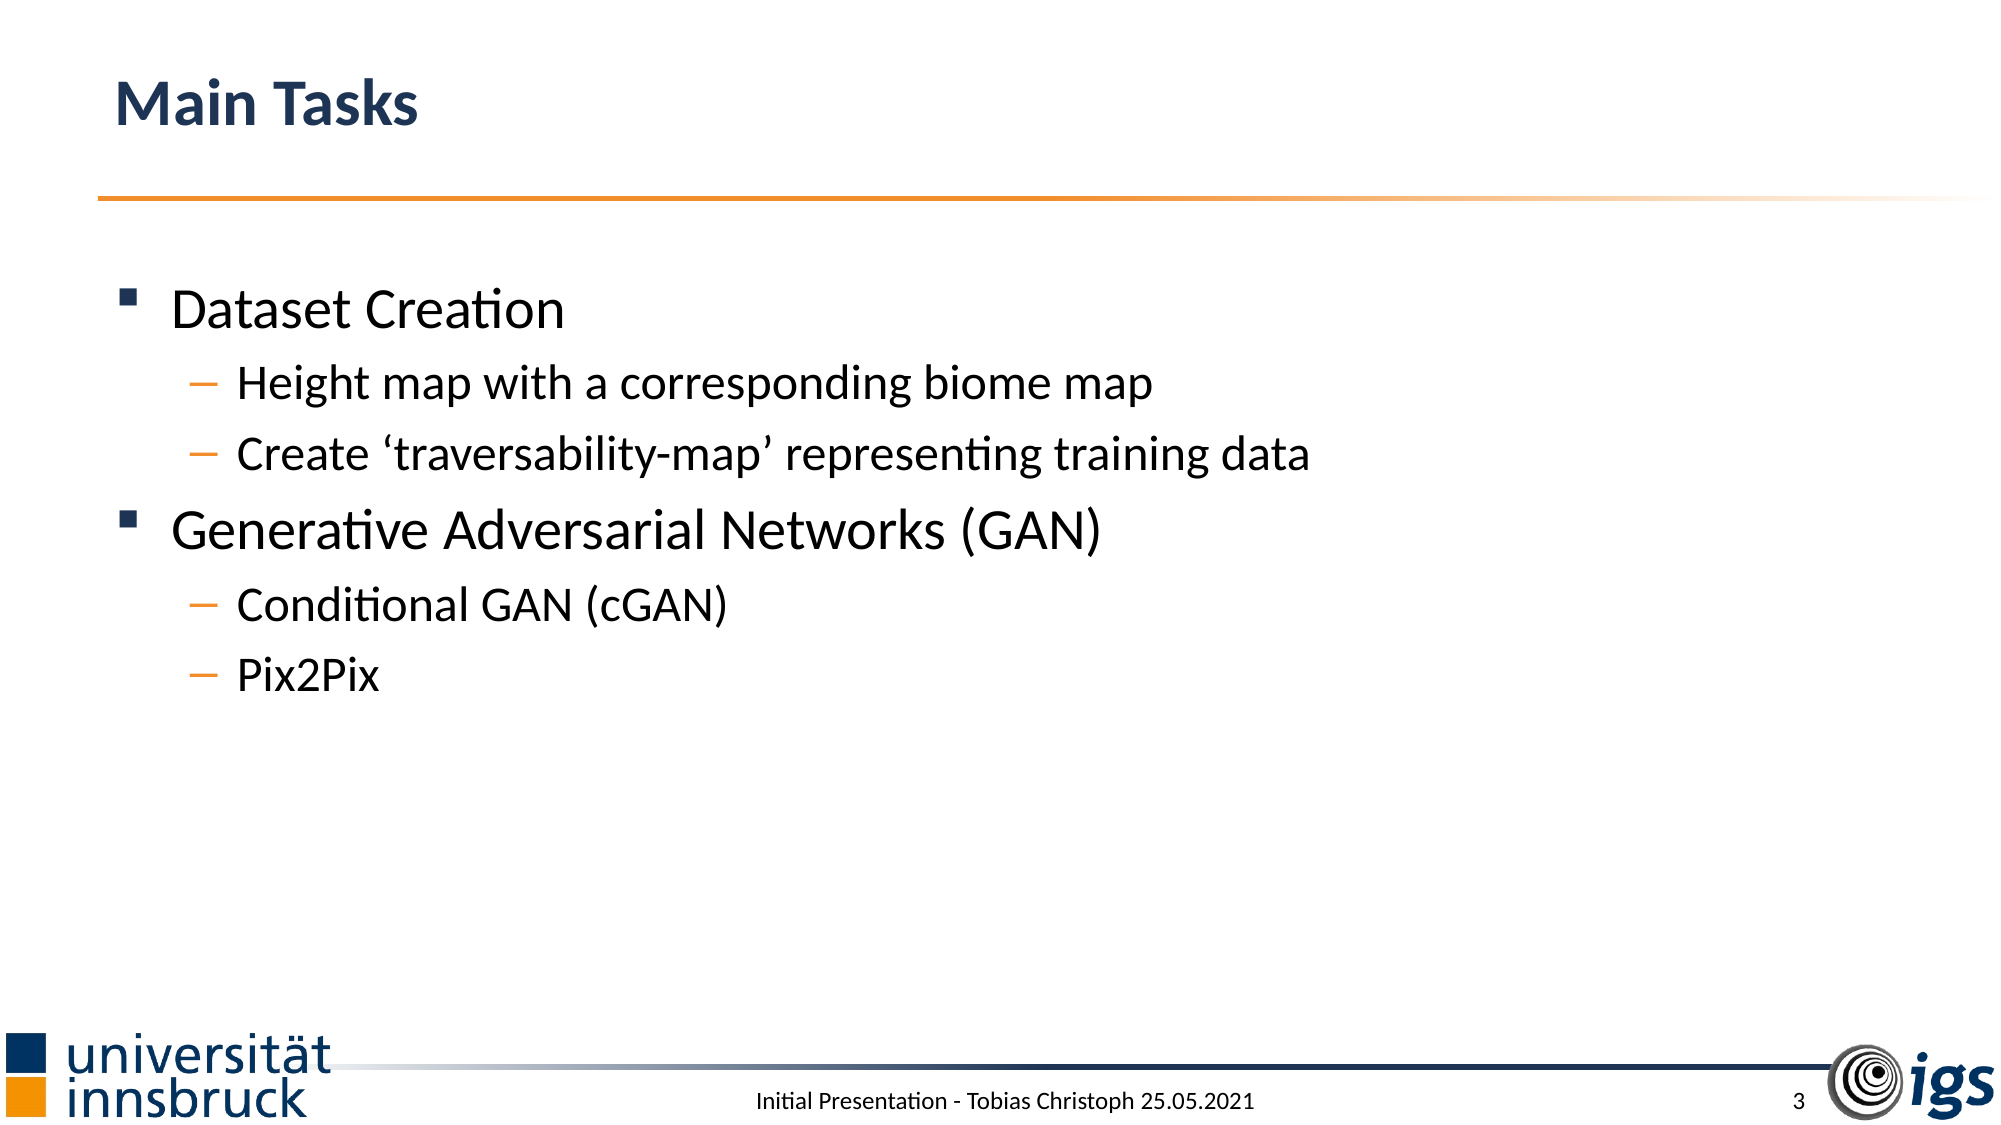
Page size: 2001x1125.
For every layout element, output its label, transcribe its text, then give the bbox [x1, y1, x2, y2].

picture [1820, 1038, 1998, 1125]
picture [0, 1024, 339, 1125]
list Dataset Creation Height map with a corresponding biome map Create ‘traversability-map’ representing training data Generative Adversarial Networks (GAN) Conditional GAN (cGAN) Pix2Pix [99, 262, 1900, 1005]
slide_number 3 [1487, 1069, 1821, 1125]
footer Initial Presentation - Tobias Christoph 25.05.2021 [595, 1069, 1417, 1125]
title Main Tasks [99, 5, 1900, 193]
